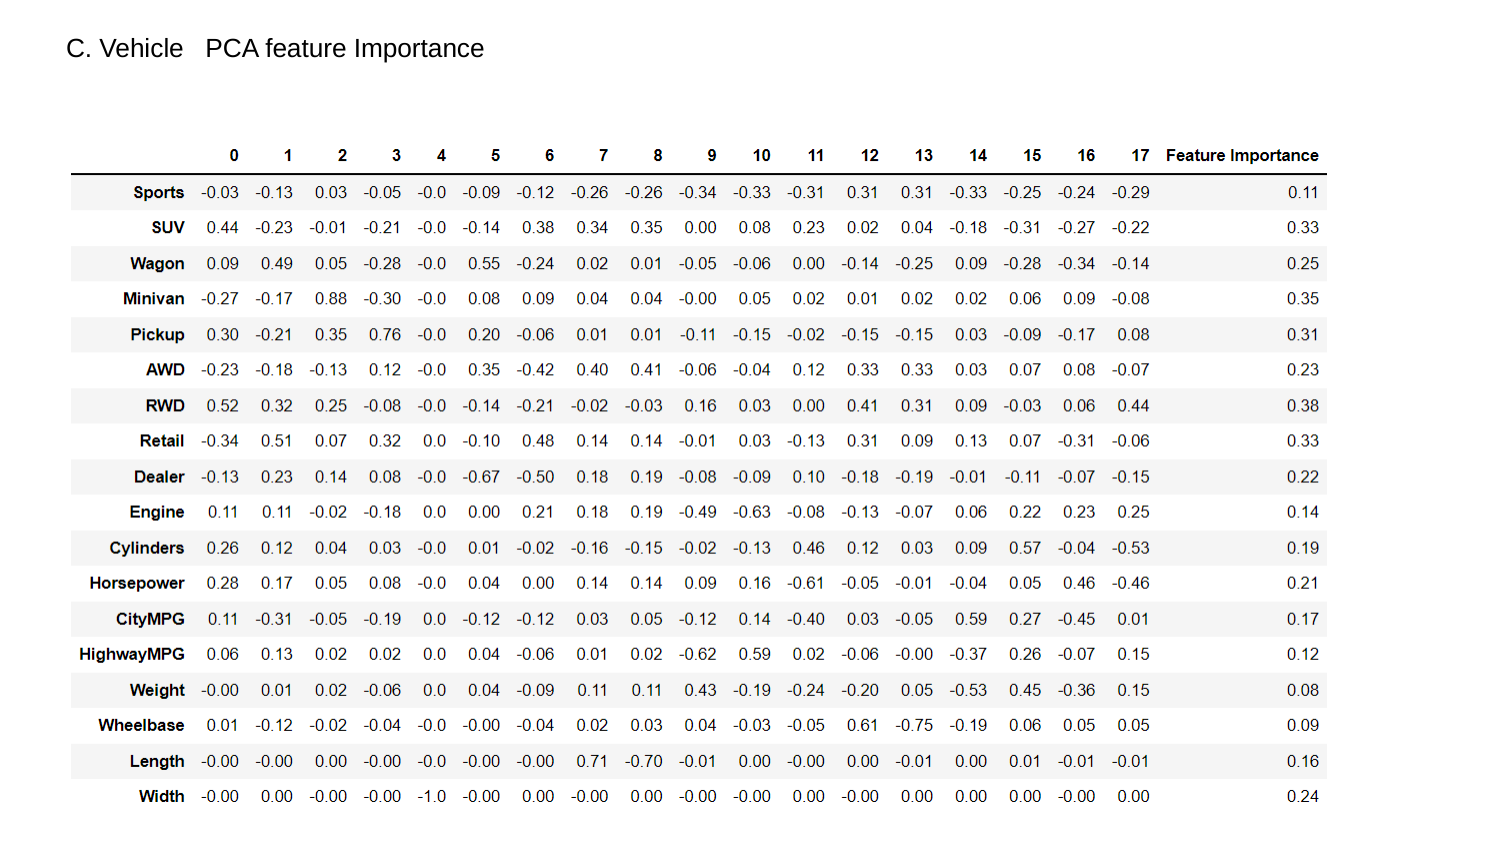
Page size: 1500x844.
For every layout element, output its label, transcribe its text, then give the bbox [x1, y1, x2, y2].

picture [65, 122, 1347, 816]
title C. Vehicle PCA feature Importance [51, 15, 1449, 110]
